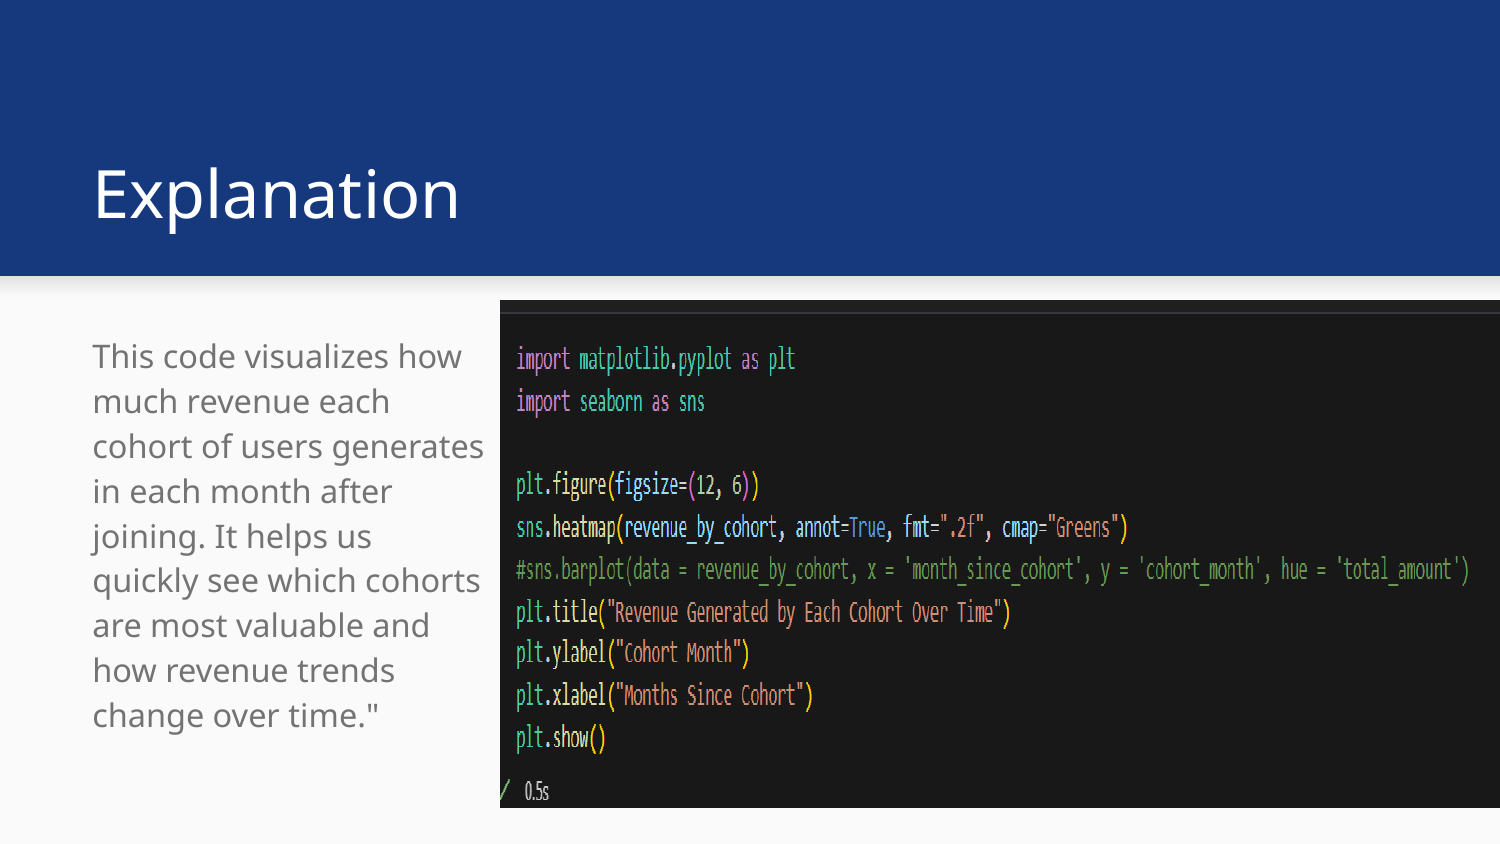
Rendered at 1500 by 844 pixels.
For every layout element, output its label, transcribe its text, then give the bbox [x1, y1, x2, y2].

title Explanation [77, 121, 1427, 248]
picture [499, 300, 1500, 809]
list This code visualizes how much revenue each cohort of users generates in each month after joining. It helps us quickly see which cohorts are most valuable and how revenue trends change over time." [77, 314, 494, 760]
